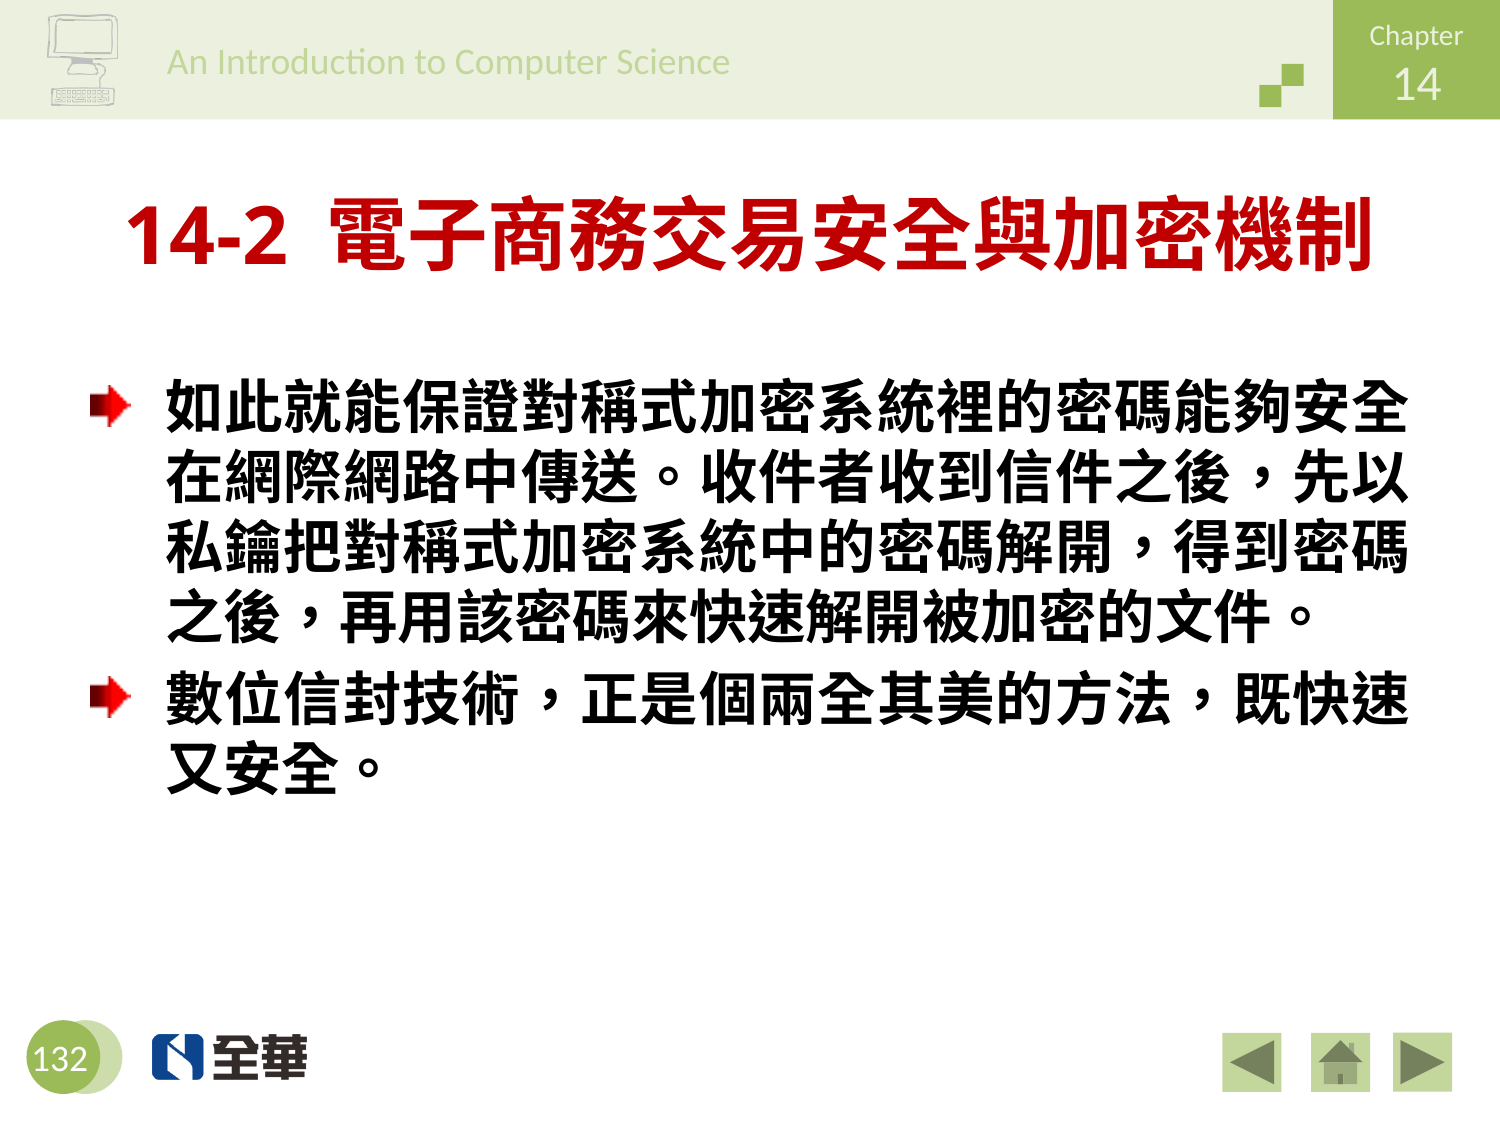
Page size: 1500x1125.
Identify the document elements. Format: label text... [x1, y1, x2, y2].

picture [90, 676, 131, 718]
list 如此就能保證對稱式加密系統裡的密碼能夠安全在網際網路中傳送。收件者收到信件之後，先以私鑰把對稱式加密系統中的密碼解開，得到密碼之後，再用該密碼來快速解開被加密的文件。 數位信封技術，正是個兩全其美的方法，既快速又安全。 [75, 363, 1425, 1005]
picture [152, 1034, 307, 1080]
picture [90, 385, 131, 427]
picture [47, 14, 118, 106]
title 14-2 電子商務交易安全與加密機制 [75, 138, 1425, 327]
